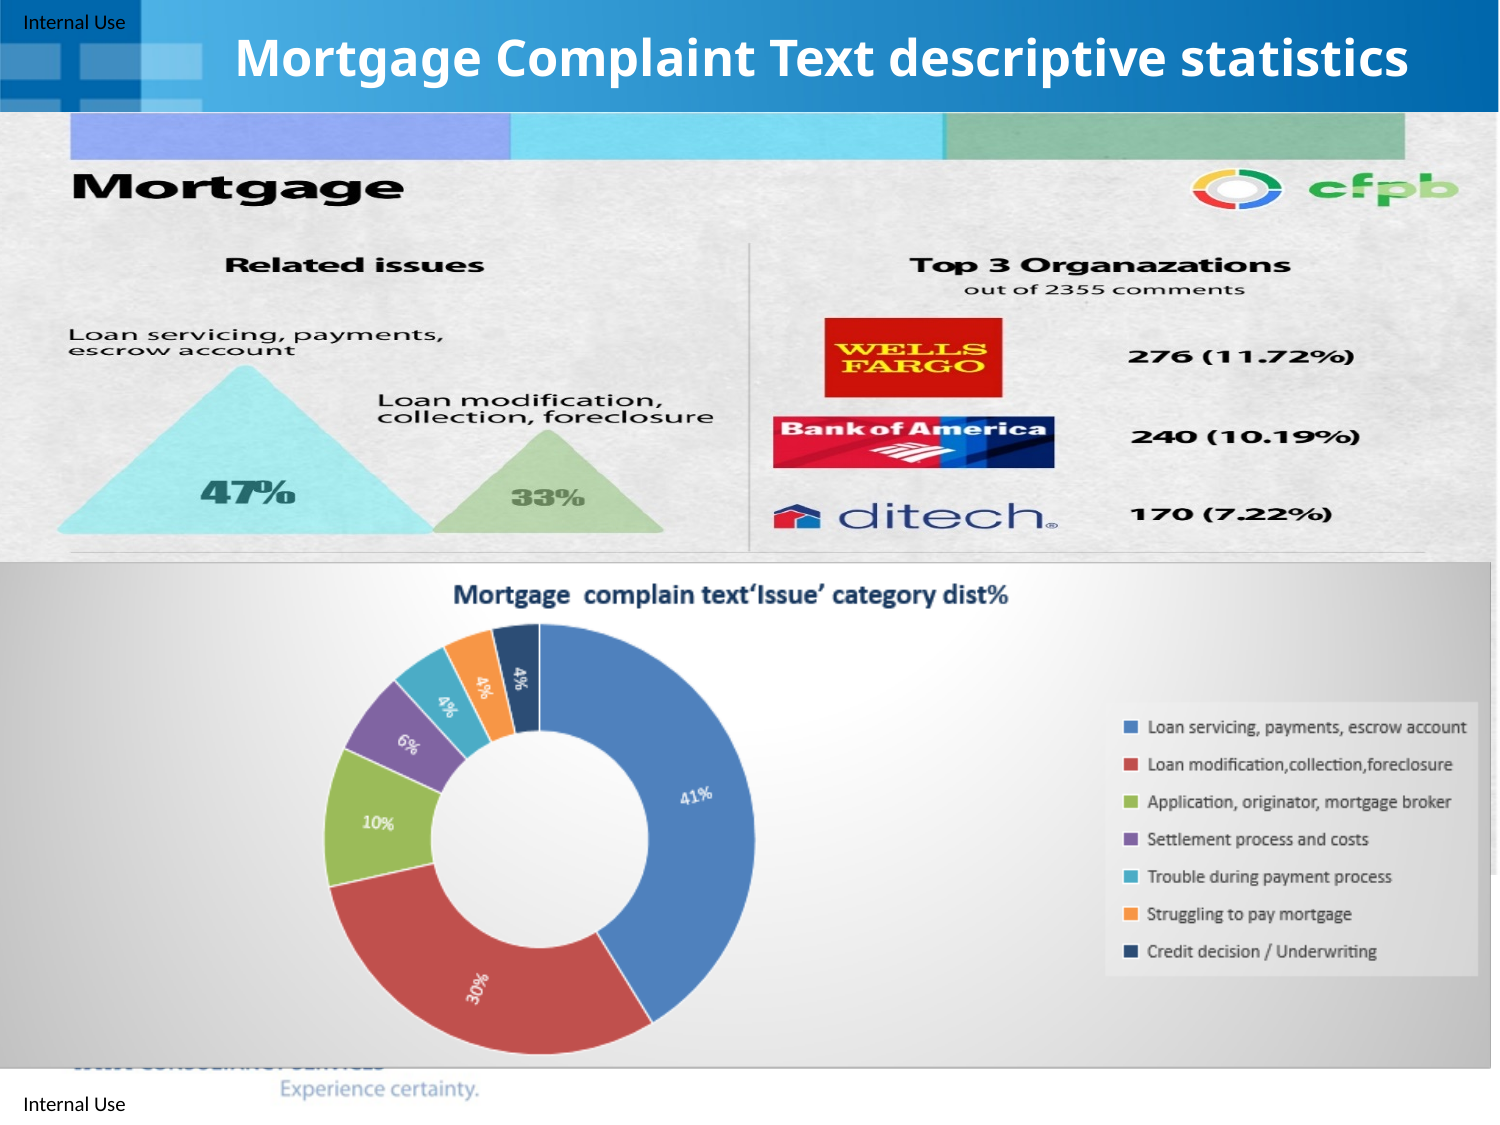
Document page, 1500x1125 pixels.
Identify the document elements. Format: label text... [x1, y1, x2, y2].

title Mortgage Complaint Text descriptive statistics [209, 10, 1436, 104]
picture [0, 0, 1500, 1124]
